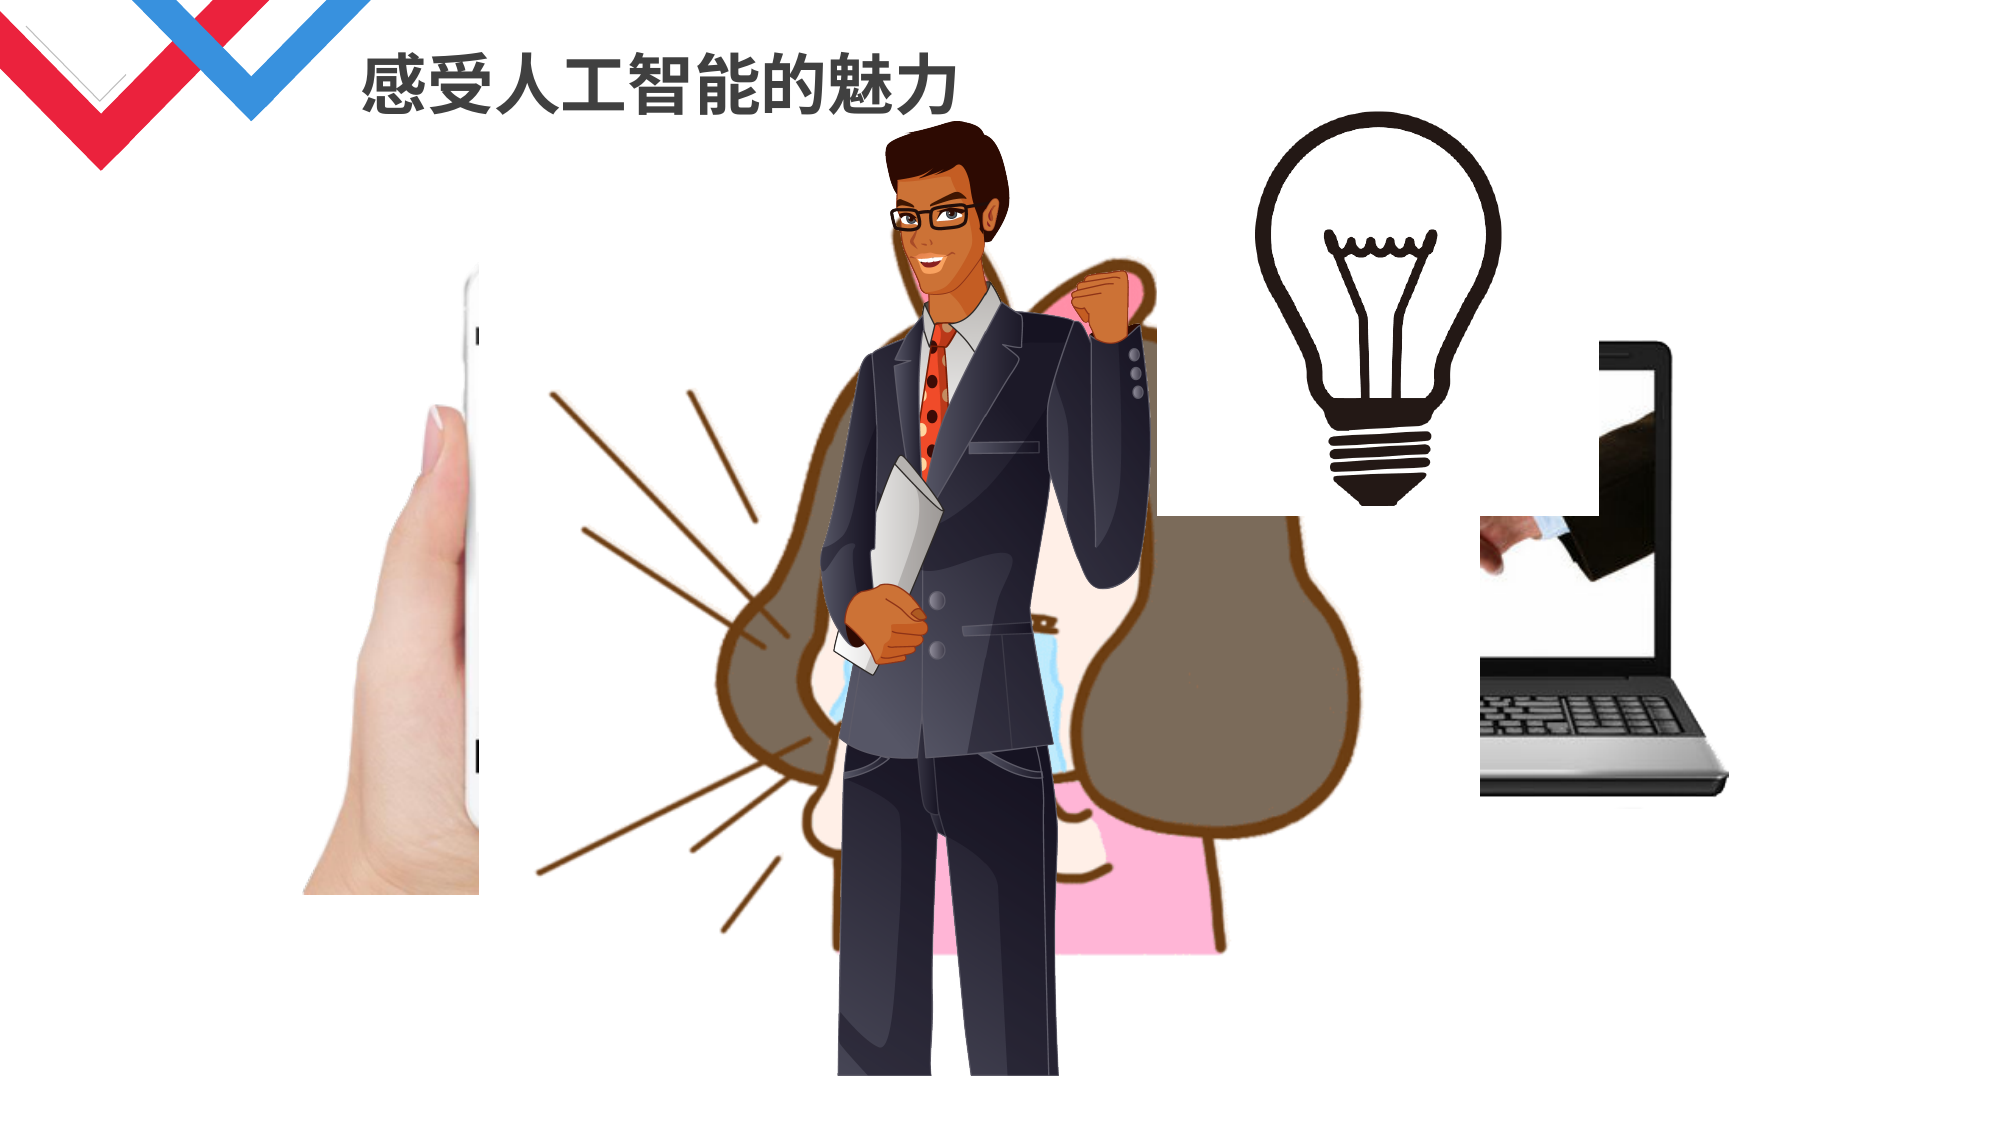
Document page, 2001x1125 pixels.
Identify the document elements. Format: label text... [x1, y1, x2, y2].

text_box 感受人工智能的魅力 [345, 35, 977, 131]
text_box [26, 0, 336, 141]
picture [300, 22, 1729, 1076]
